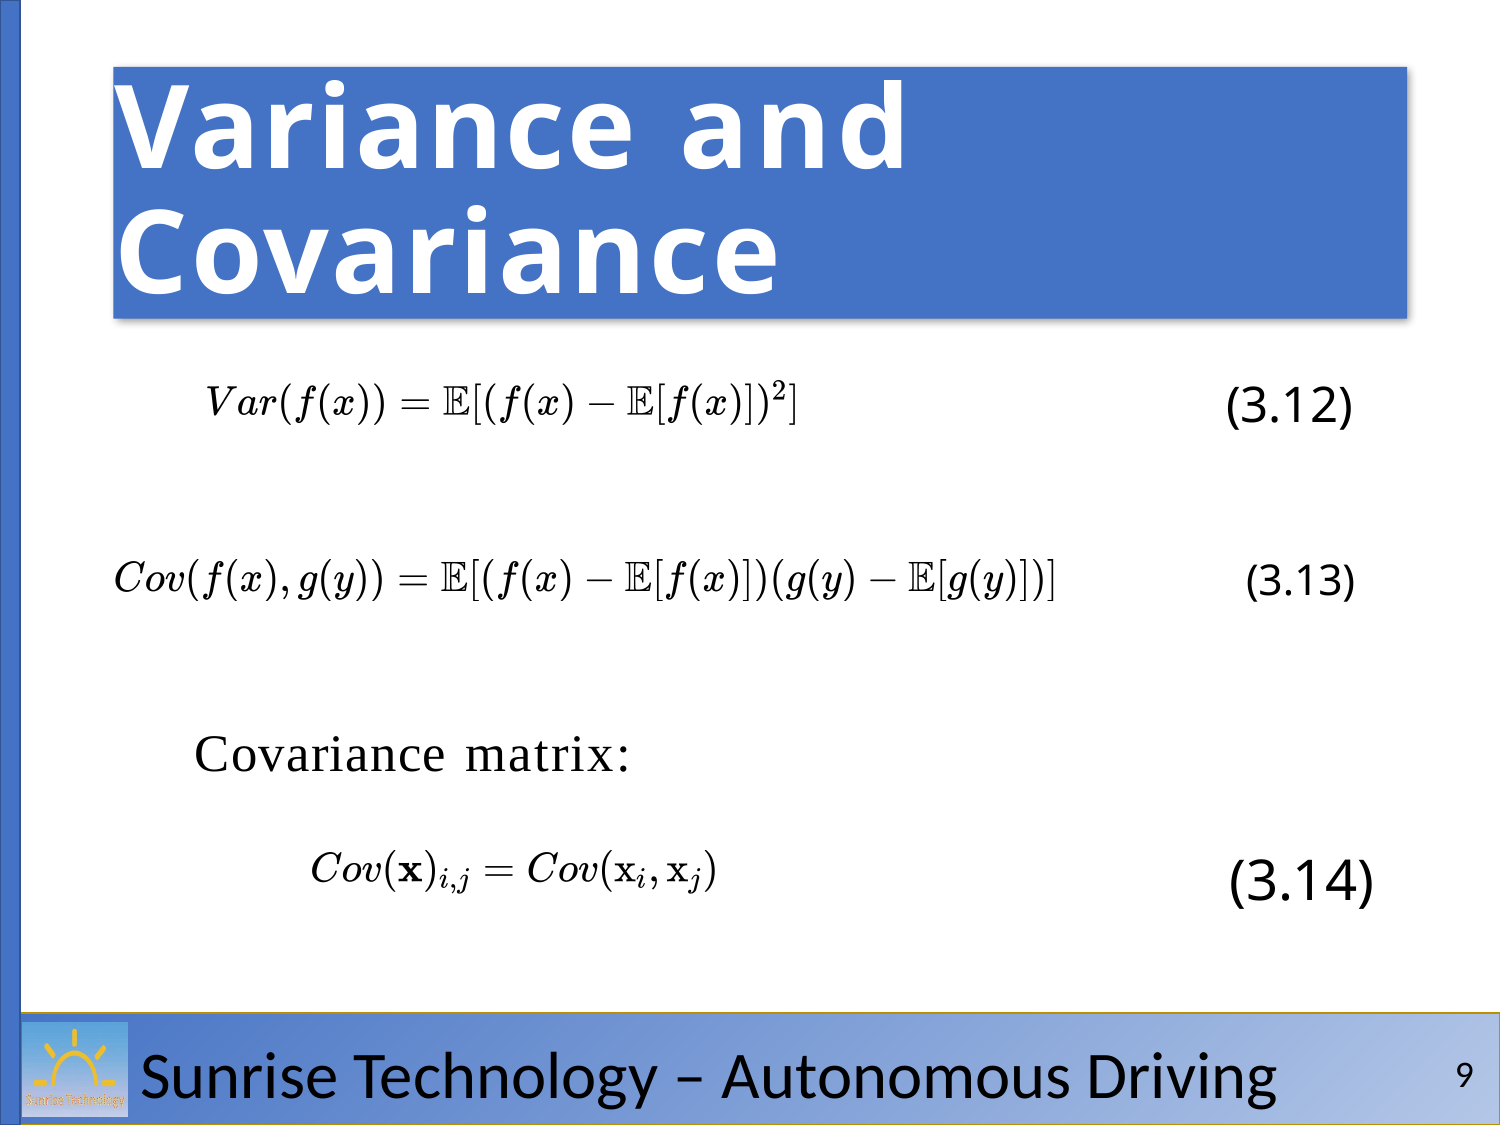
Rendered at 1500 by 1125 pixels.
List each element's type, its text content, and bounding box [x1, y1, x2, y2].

picture [205, 380, 800, 425]
title Variance and Covariance [113, 66, 1408, 319]
picture [310, 850, 718, 894]
text_box Covariance matrix: [79, 717, 673, 783]
text_box (3.14) [1227, 842, 1375, 912]
text_box (3.12) [1224, 371, 1354, 433]
text_box (3.13) [1244, 551, 1356, 604]
picture [113, 559, 1058, 601]
picture [22, 1022, 128, 1117]
